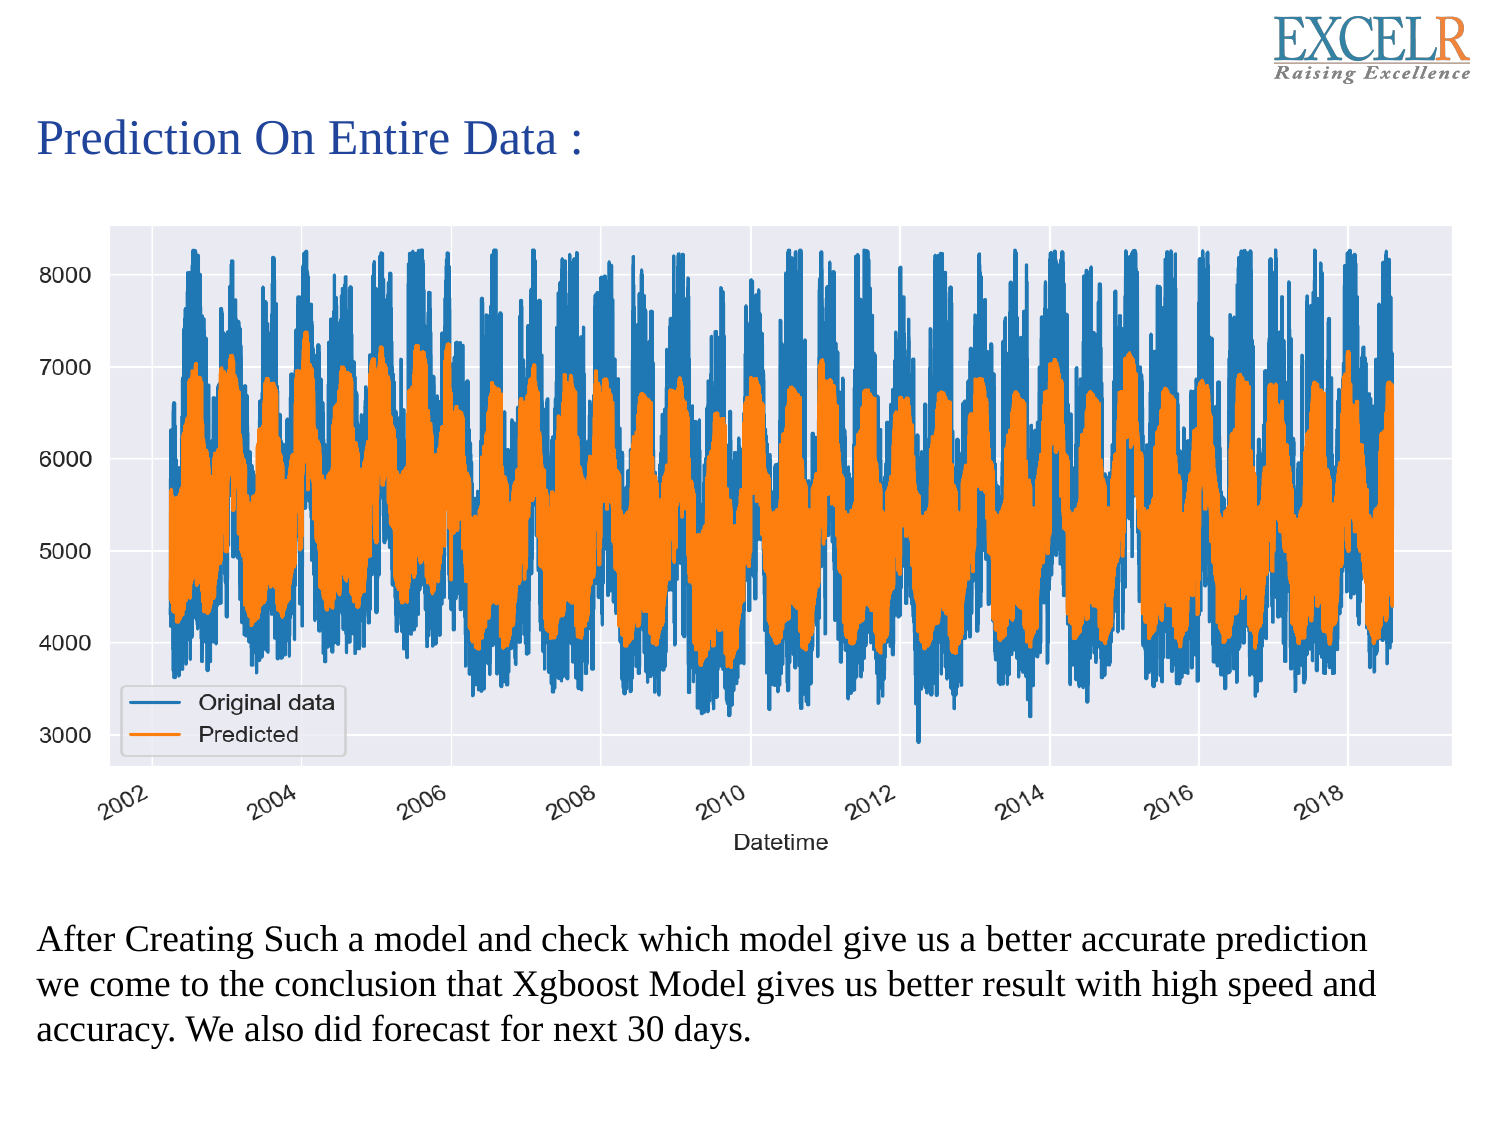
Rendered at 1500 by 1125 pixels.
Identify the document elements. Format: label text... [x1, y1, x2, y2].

picture [21, 209, 1470, 871]
text_box After Creating Such a model and check which model give us a better accurate prediction we come to the conclusion that Xgboost Model gives us better result with high speed and accuracy. We also did forecast for next 30 days. [21, 906, 1429, 1056]
text_box Prediction On Entire Data : [21, 97, 1104, 173]
picture [1274, 16, 1470, 85]
